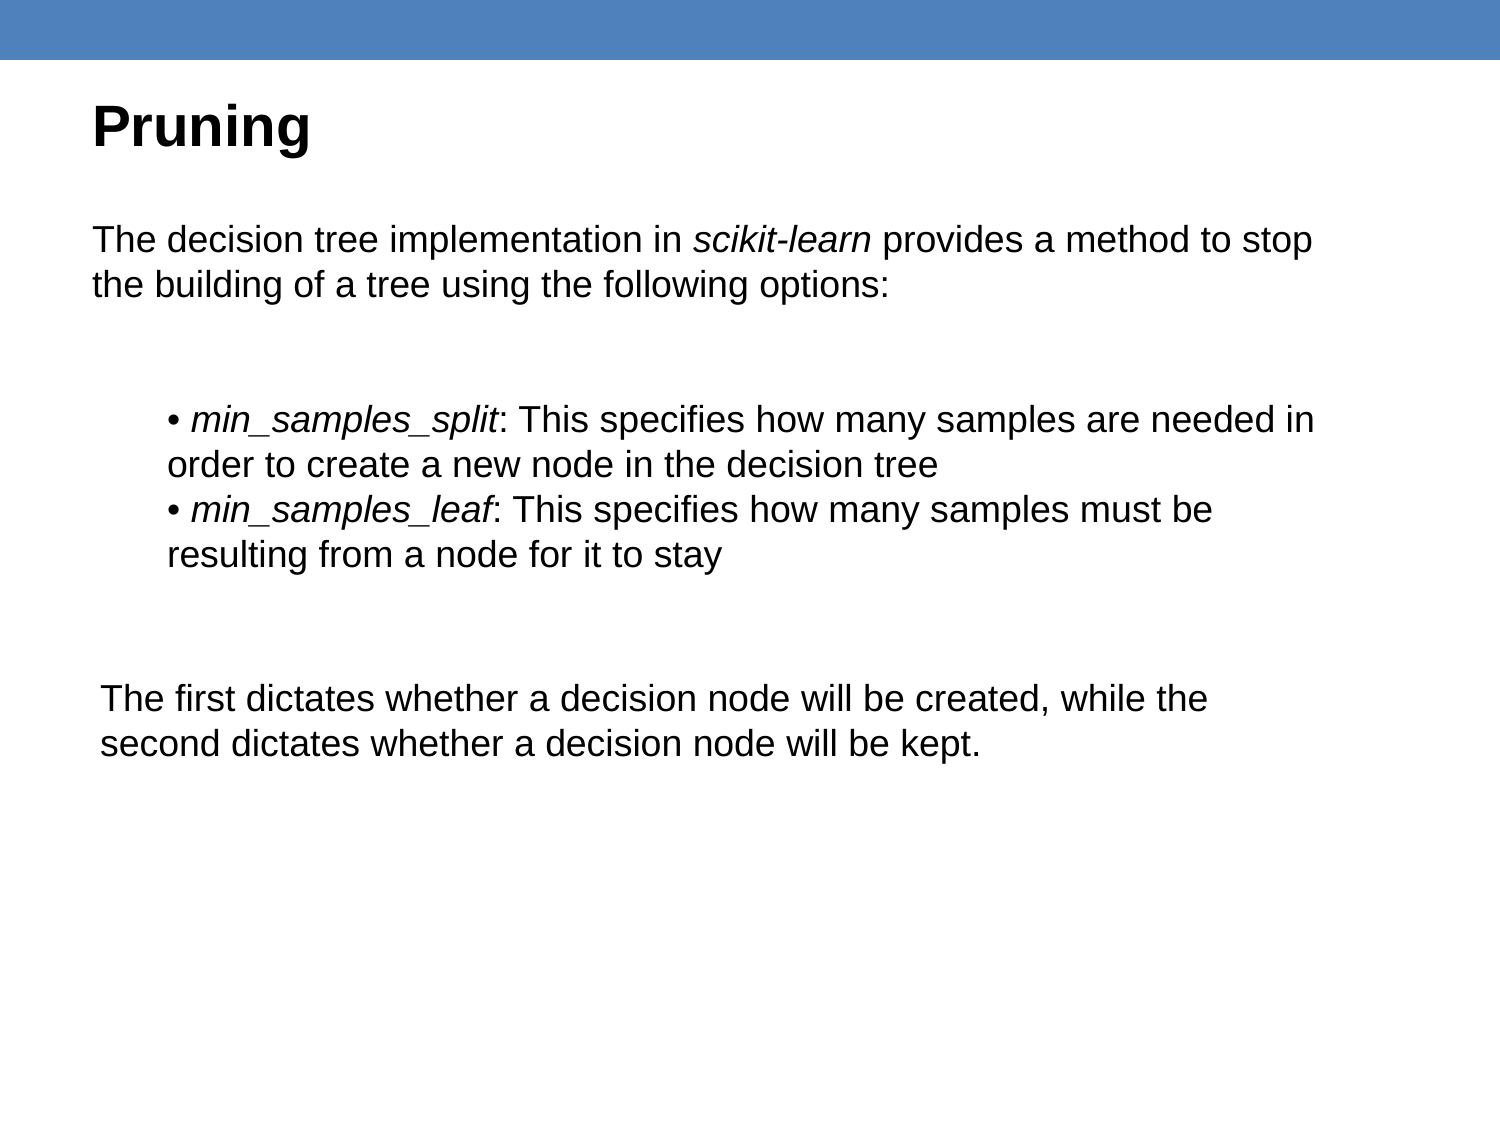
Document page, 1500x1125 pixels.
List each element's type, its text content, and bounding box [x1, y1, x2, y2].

text_box Pruning [77, 80, 389, 166]
text_box The decision tree implementation in scikit-learn provides a method to stop the building of a tree using the following options: • min_samples_split: This specifies how many samples are needed in order to create a new node in the decision tree • min_samples_leaf: This specifies how many samples must be resulting from a node for it to stay [77, 207, 1345, 672]
text_box The first dictates whether a decision node will be created, while the second dictates whether a decision node will be kept. [10, 666, 1279, 772]
